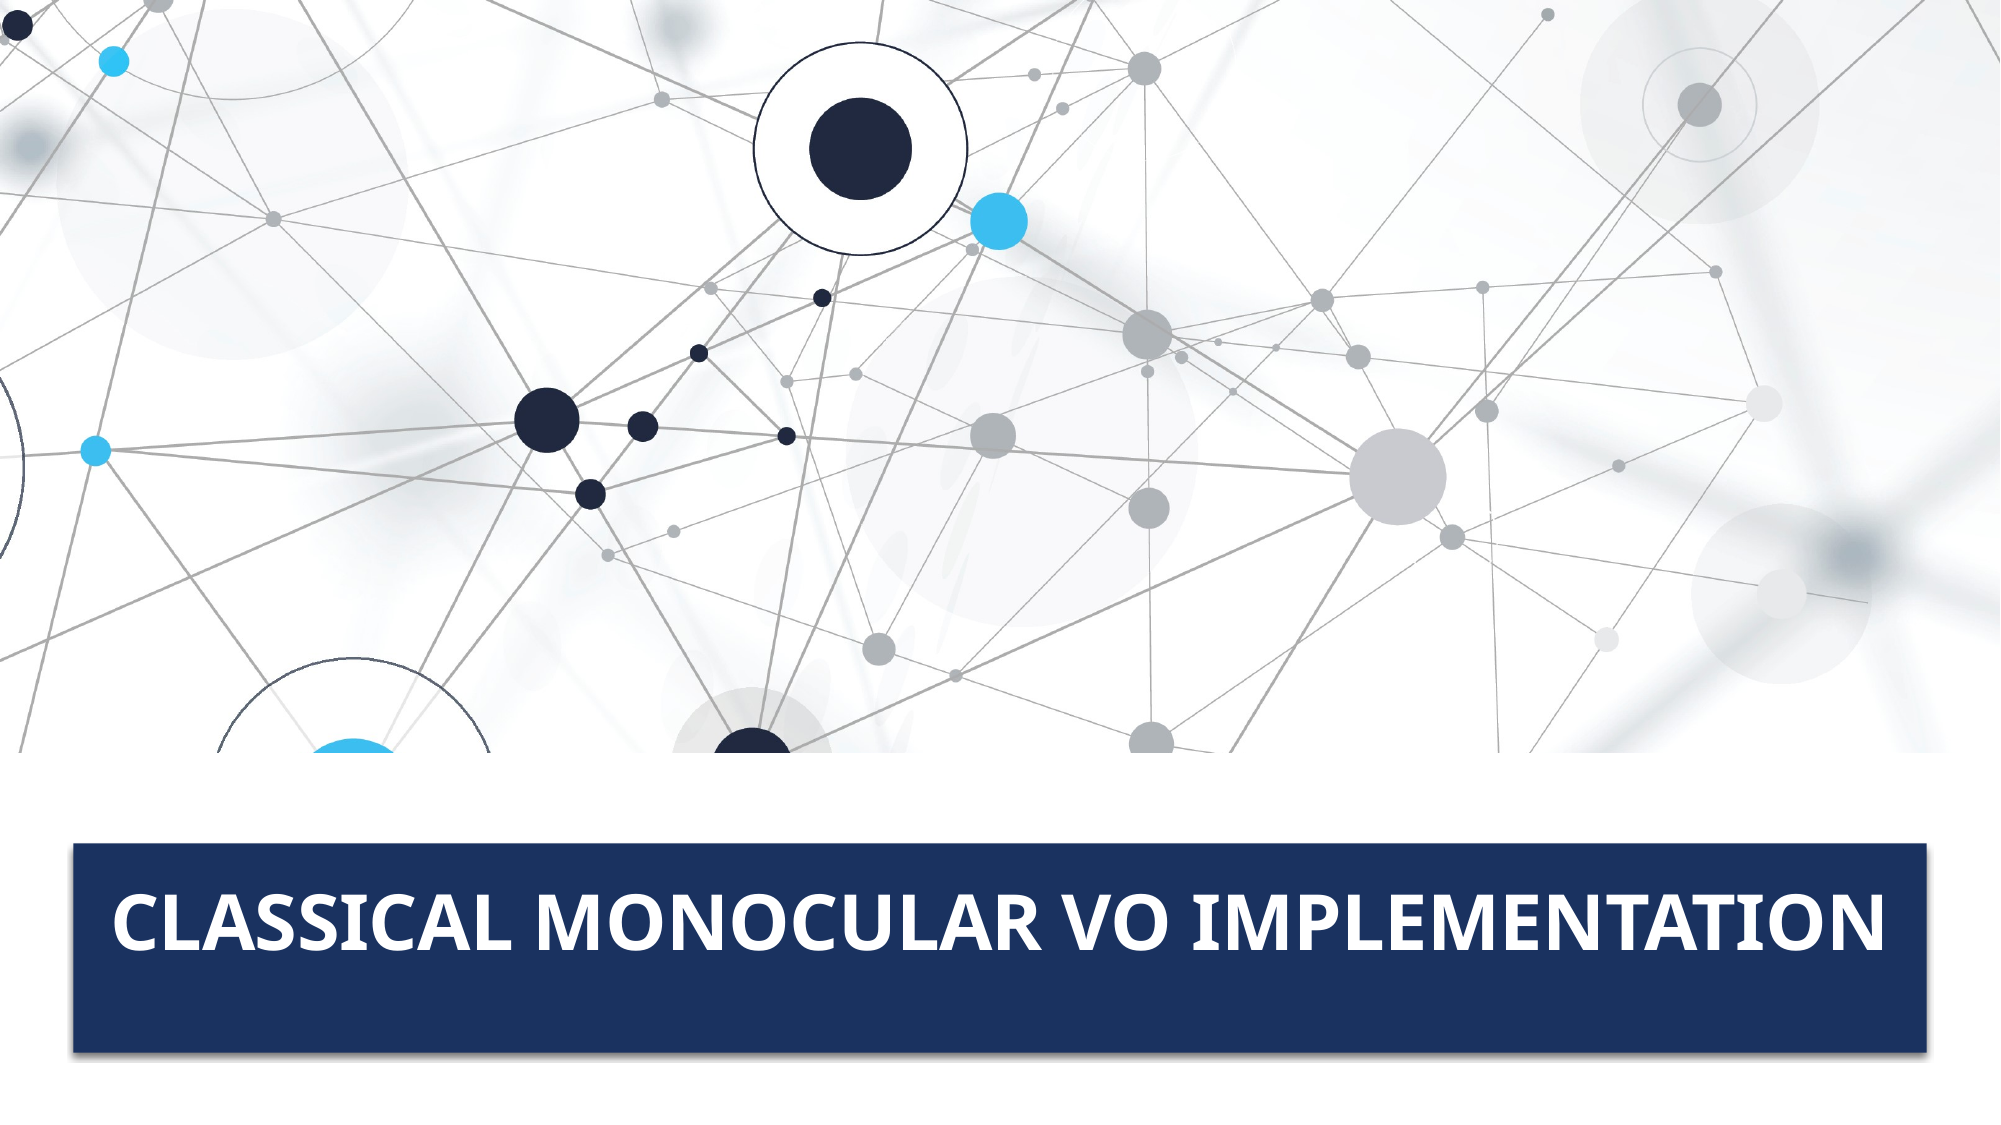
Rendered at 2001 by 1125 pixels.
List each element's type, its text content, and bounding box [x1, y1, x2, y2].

picture [0, 0, 2000, 753]
title Classical Monocular VO Implementation [95, 863, 1926, 977]
